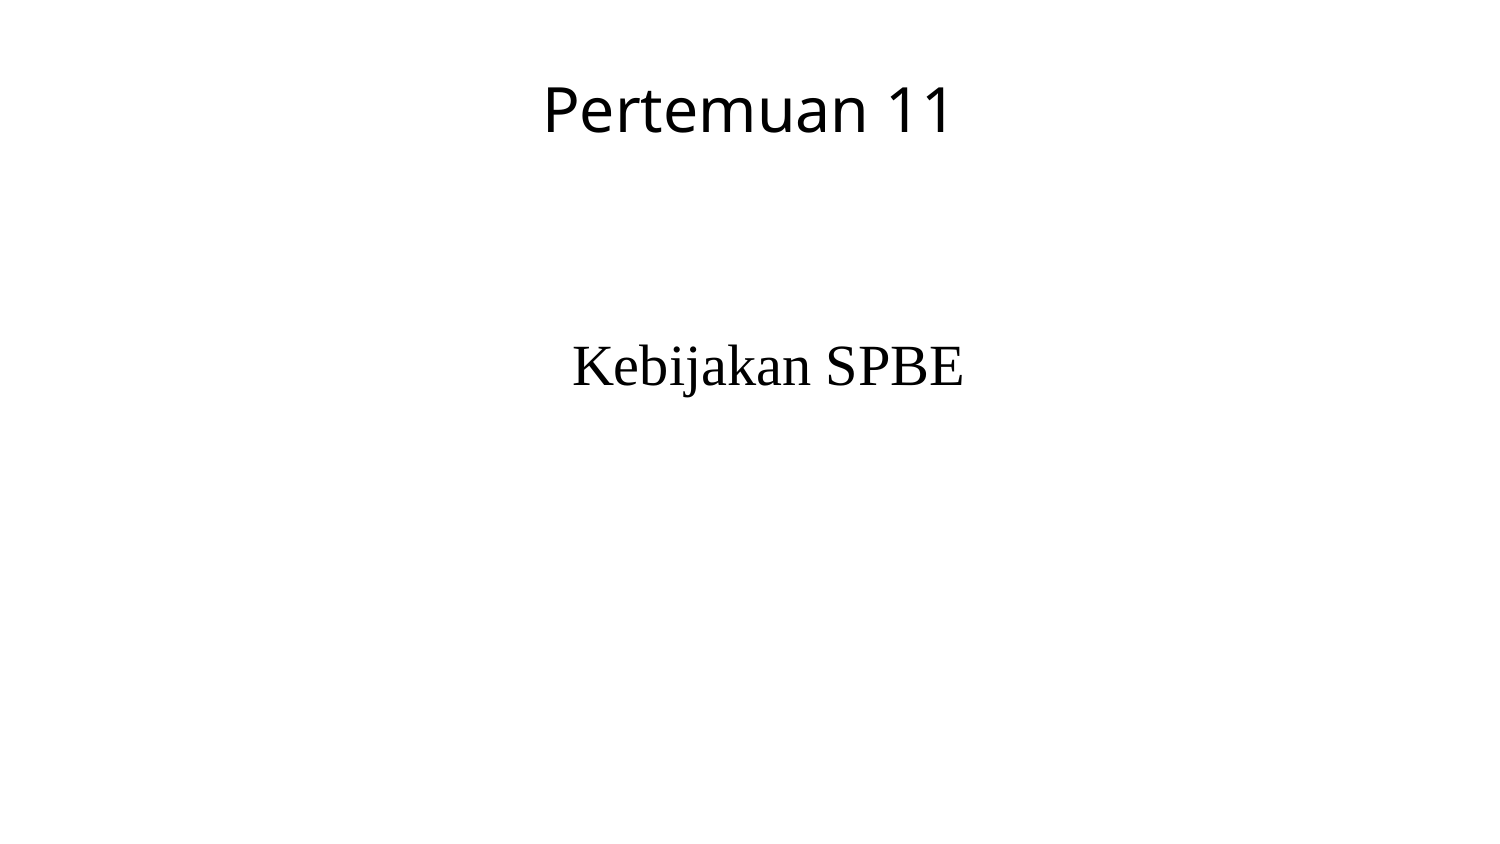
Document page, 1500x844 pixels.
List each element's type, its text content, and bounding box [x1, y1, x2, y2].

title Pertemuan 11 [75, 67, 1425, 147]
text_box Kebijakan SPBE [89, 320, 1448, 405]
